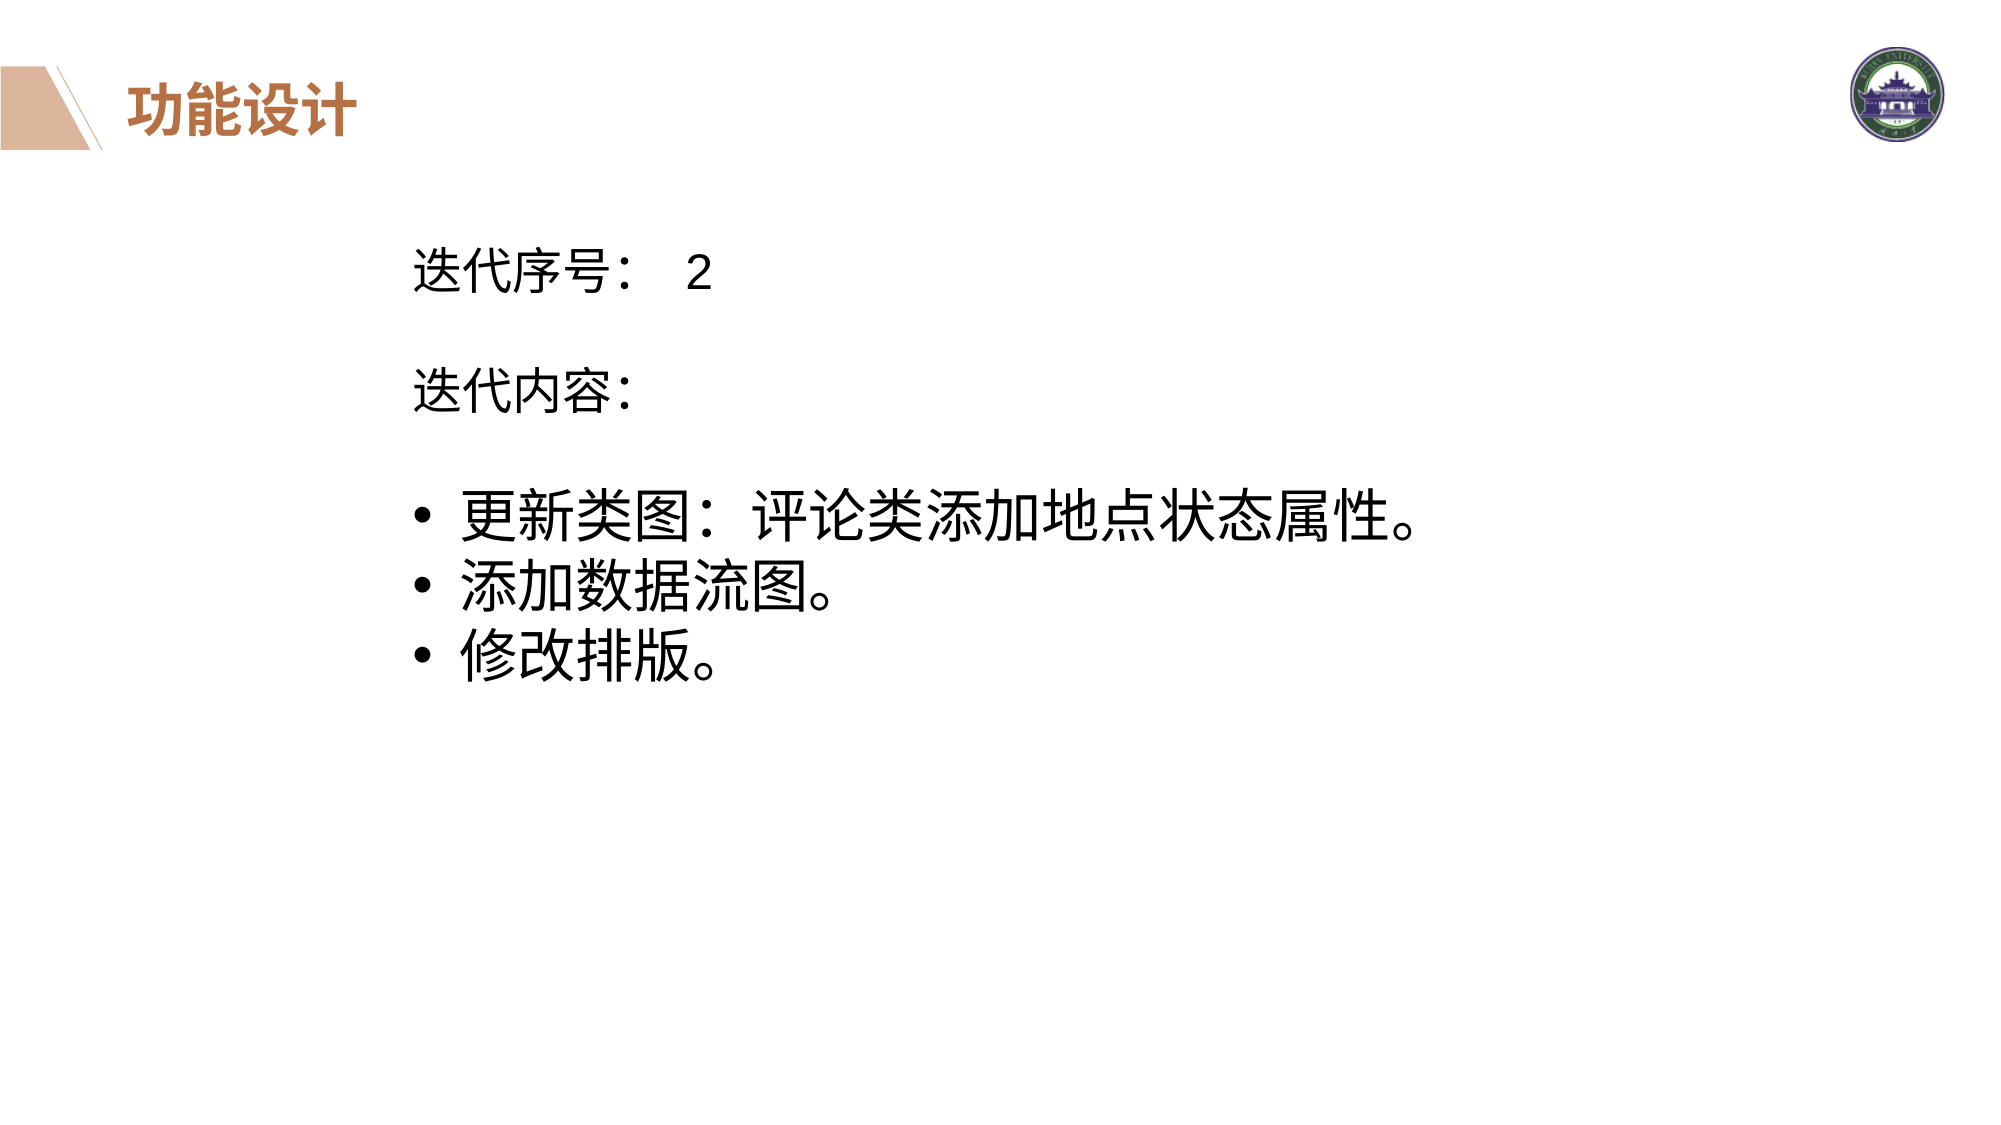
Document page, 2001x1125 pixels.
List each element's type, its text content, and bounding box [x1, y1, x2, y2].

text_box 迭代序号： 2 迭代内容： 更新类图：评论类添加地点状态属性。 添加数据流图。 修改排版。 [397, 231, 1741, 837]
picture [1850, 47, 1954, 150]
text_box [56, 66, 103, 150]
text_box [0, 65, 93, 151]
text_box 功能设计 [125, 72, 430, 143]
